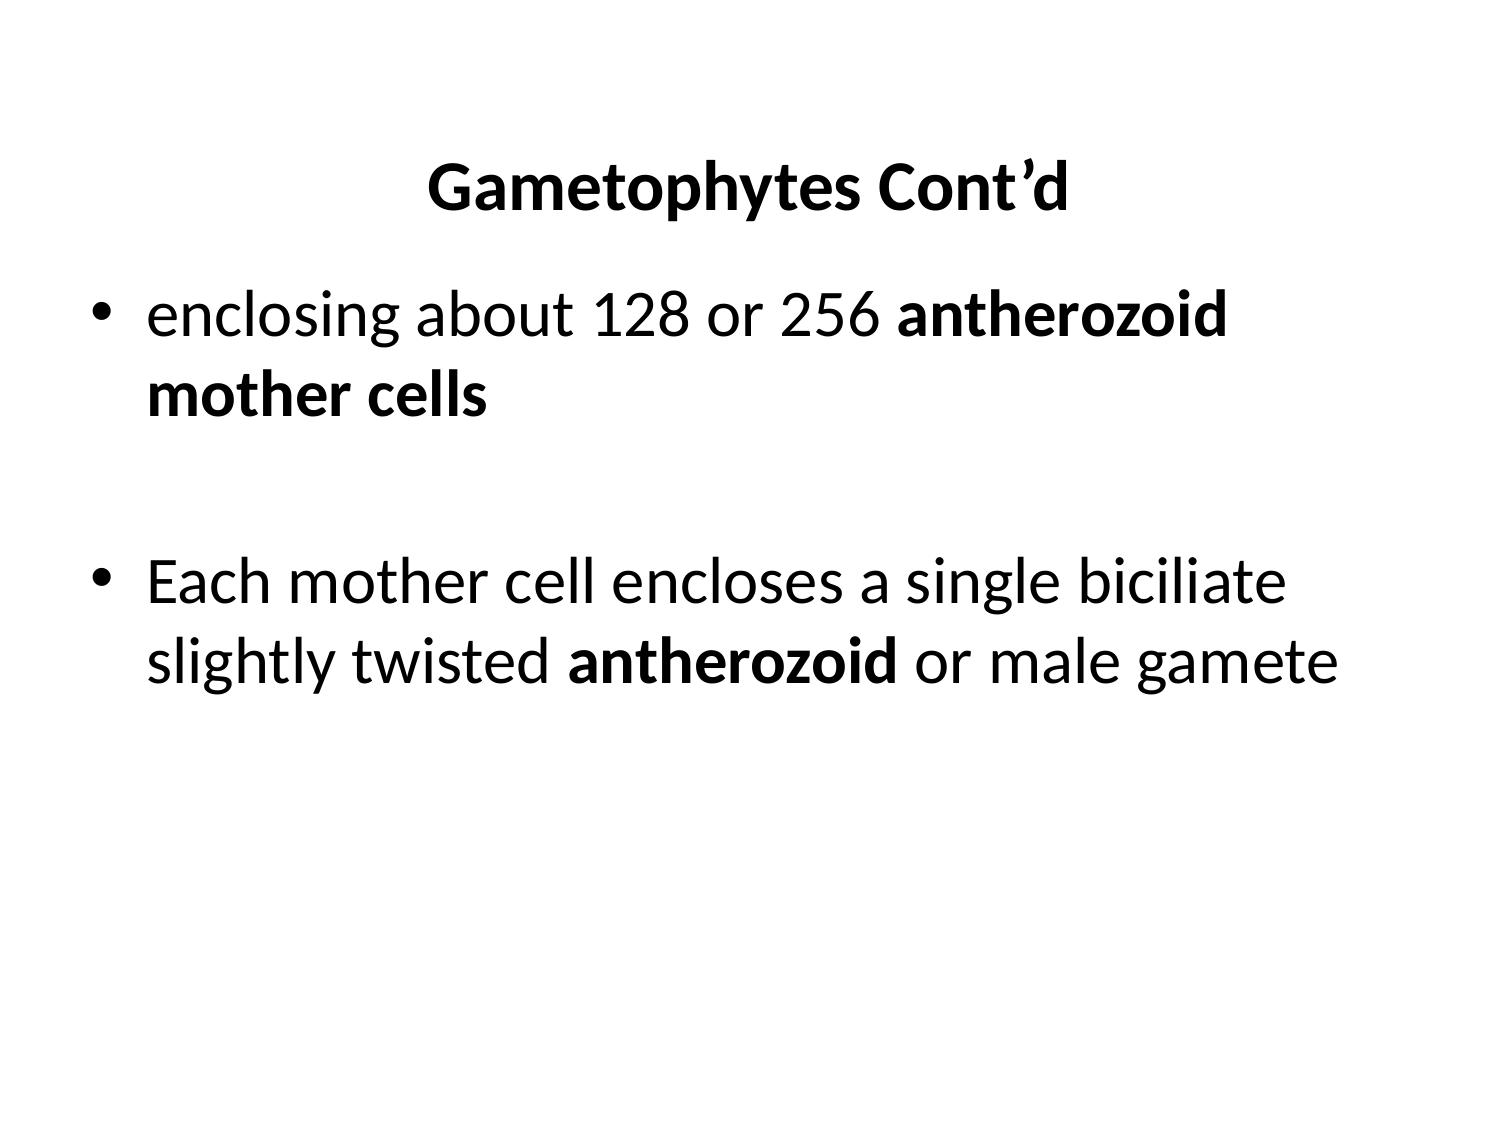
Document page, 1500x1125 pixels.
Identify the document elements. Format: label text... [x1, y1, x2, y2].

list enclosing about 128 or 256 antherozoid mother cells Each mother cell encloses a single biciliate slightly twisted antherozoid or male gamete [75, 262, 1425, 1005]
title Gametophytes Cont’d [75, 45, 1425, 233]
